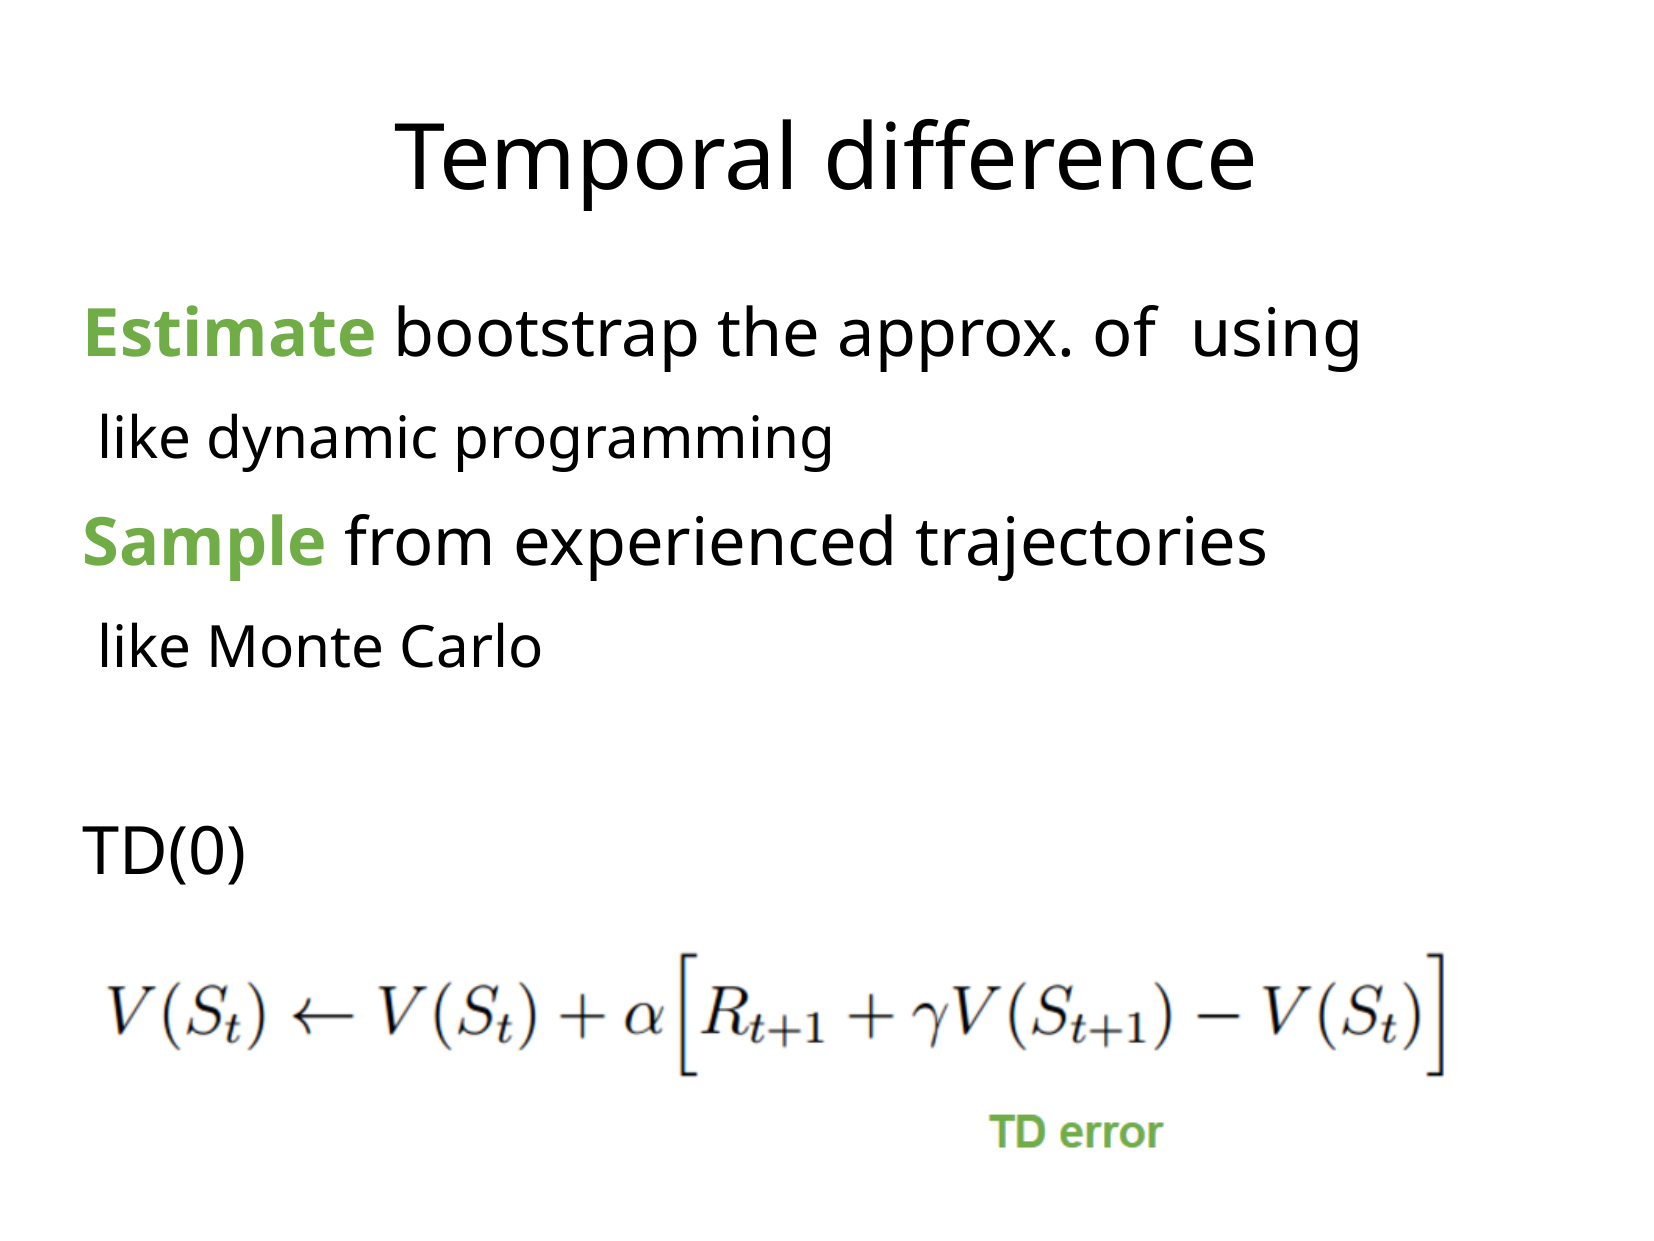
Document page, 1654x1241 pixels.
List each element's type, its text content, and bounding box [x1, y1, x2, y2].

picture [82, 916, 1483, 1187]
title Temporal difference [82, 49, 1571, 257]
